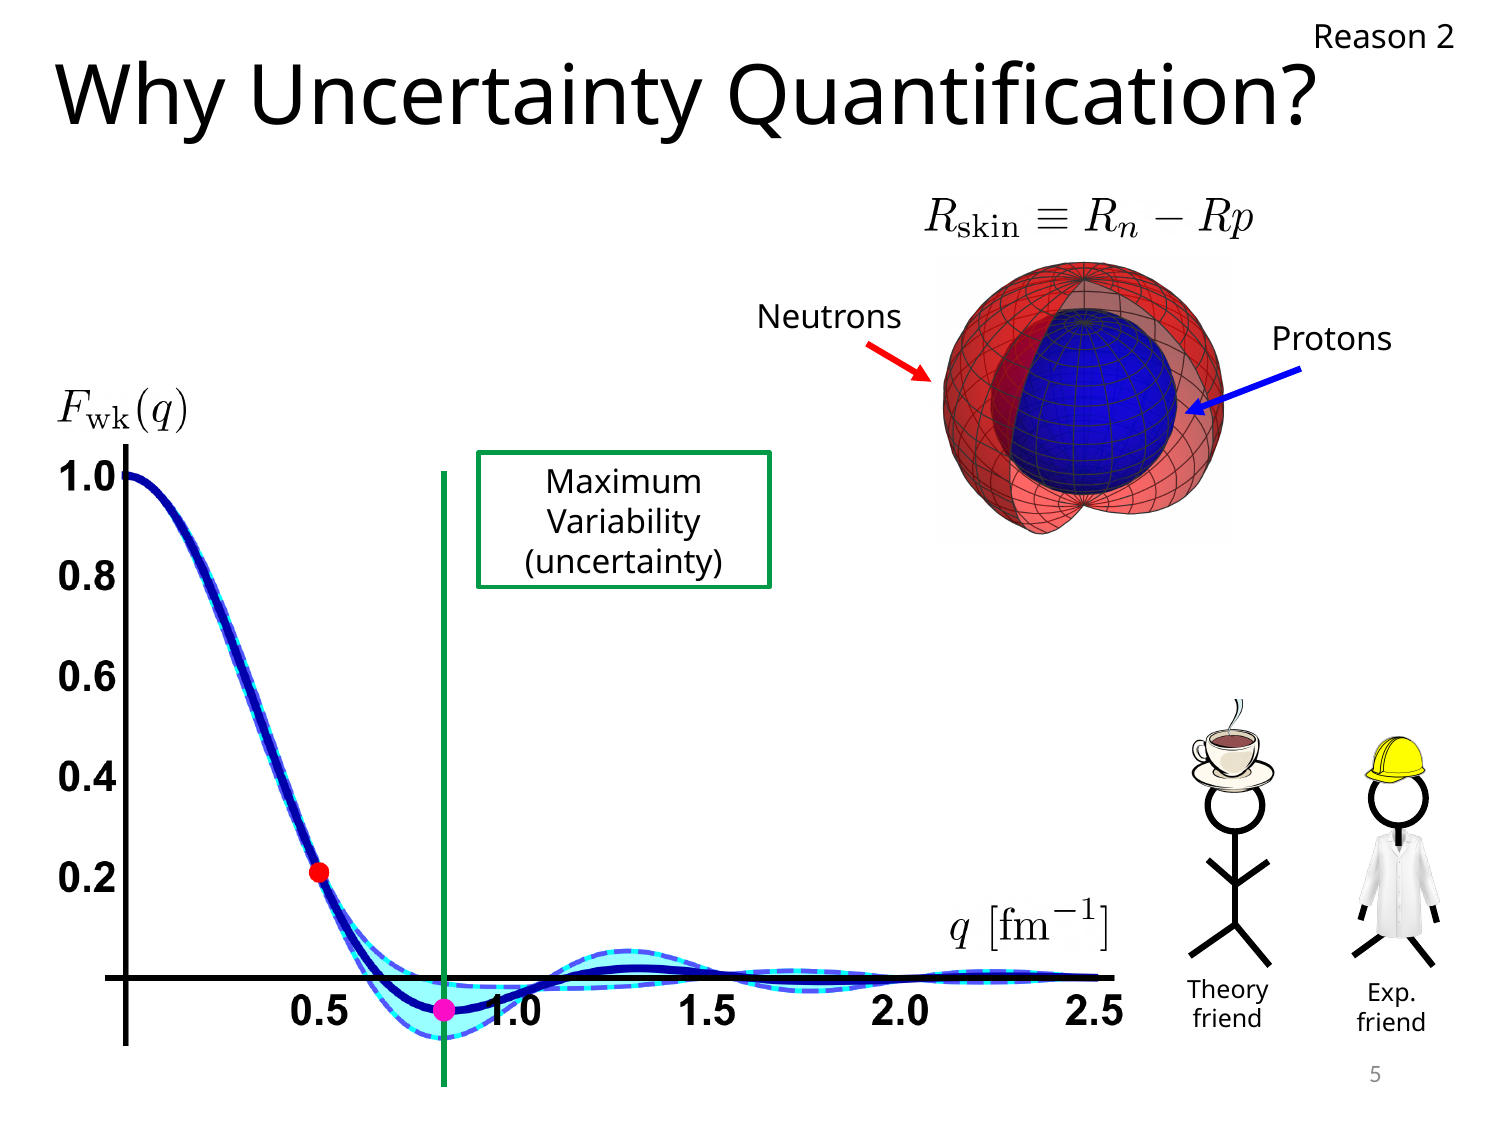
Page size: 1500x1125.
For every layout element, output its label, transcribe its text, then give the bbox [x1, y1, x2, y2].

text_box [866, 343, 932, 382]
text_box Reason 2 [1254, 7, 1500, 63]
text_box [1346, 736, 1451, 967]
picture [57, 387, 186, 433]
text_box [1184, 368, 1301, 414]
text_box Neutrons [700, 288, 931, 343]
text_box Exp. friend [1341, 969, 1442, 1045]
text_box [1189, 803, 1270, 966]
text_box Theory friend [1172, 965, 1284, 1041]
slide_number 5 [1059, 1042, 1397, 1103]
text_box Protons [1232, 309, 1462, 365]
picture [57, 258, 1232, 1046]
picture [1165, 699, 1297, 803]
picture [924, 198, 1253, 239]
title Why Uncertainty Quantification? [39, 29, 1334, 167]
